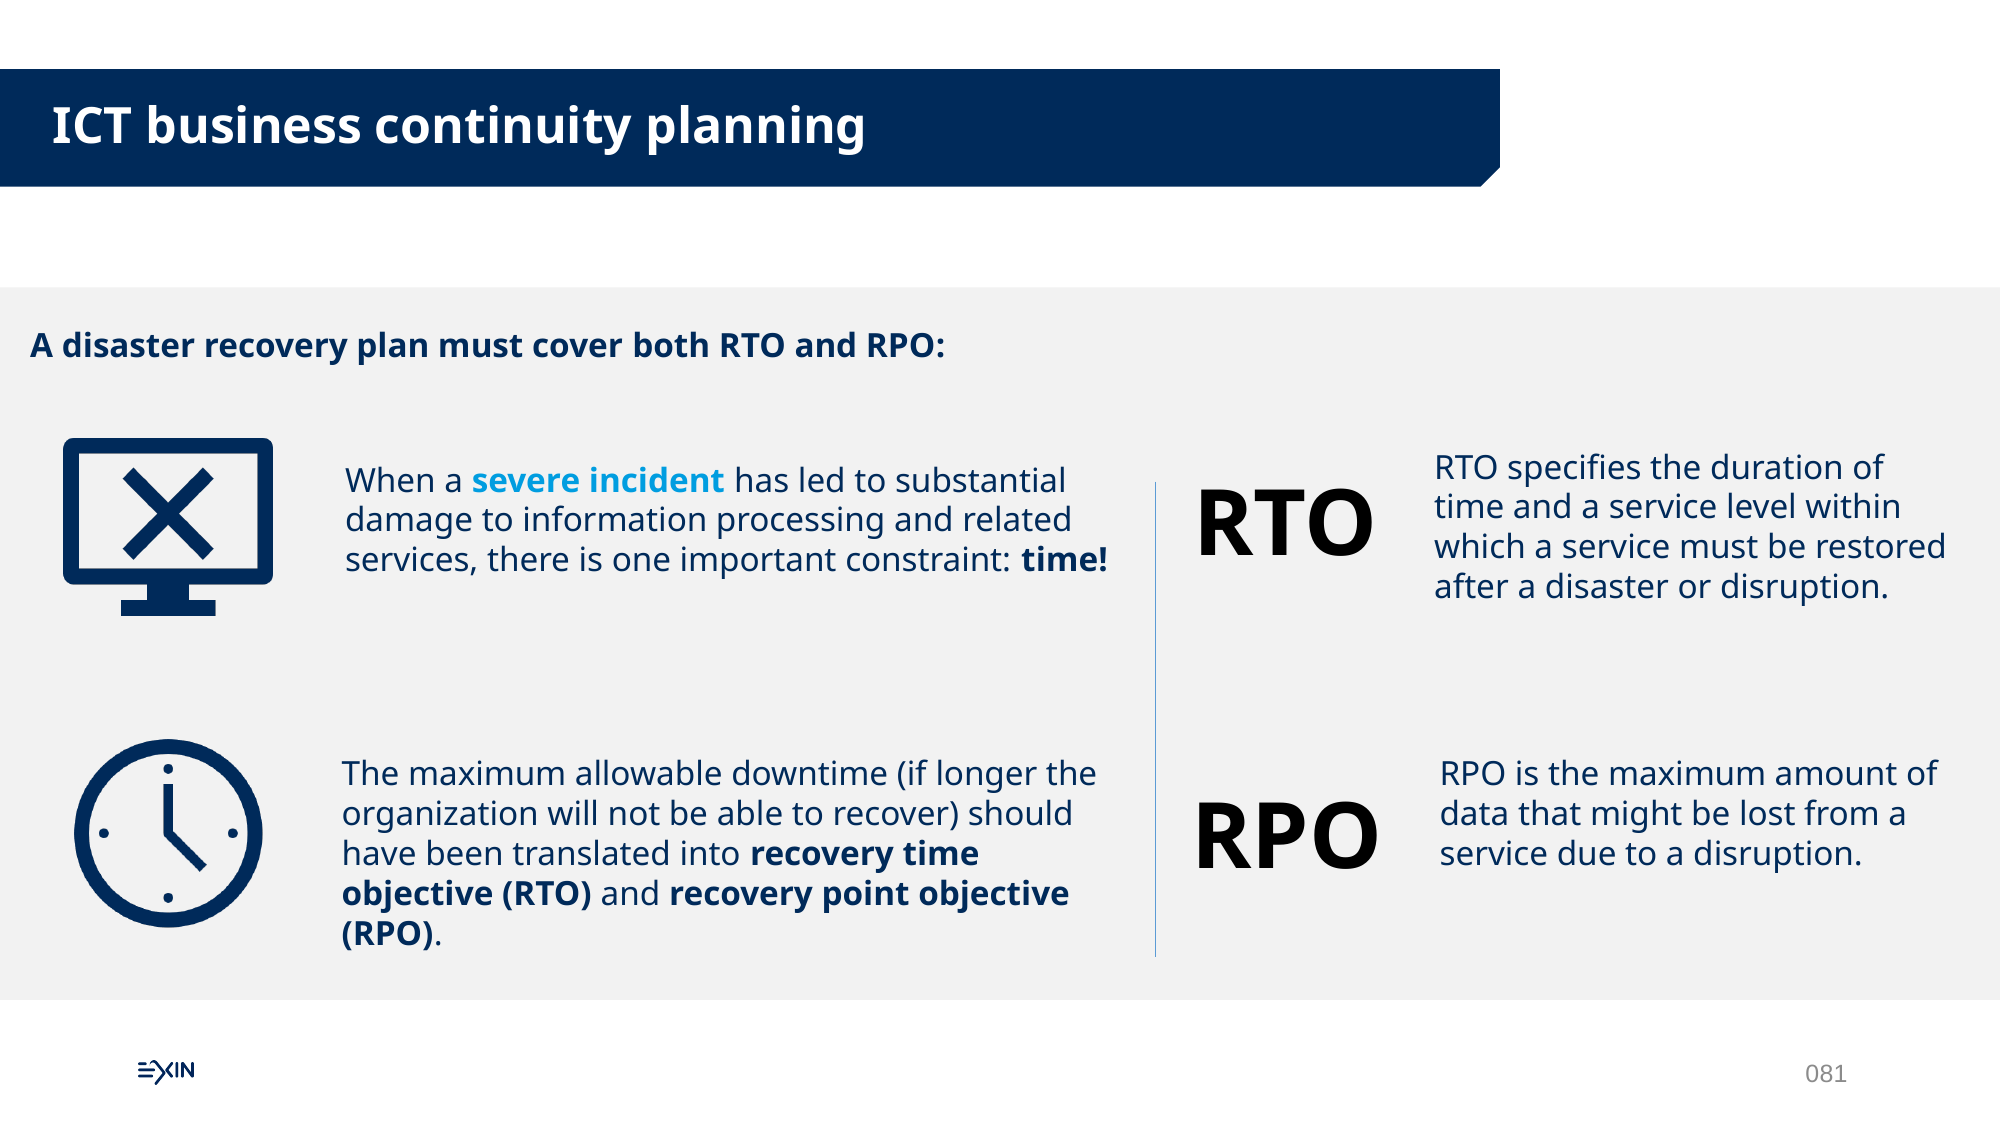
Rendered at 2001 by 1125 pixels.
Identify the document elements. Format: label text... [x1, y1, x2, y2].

text_box RPO is the maximum amount of data that might be lost from a service due to a disruption. [1424, 744, 1969, 920]
picture [138, 1060, 194, 1085]
text_box When a severe incident has led to substantial damage to information processing and related services, there is one important constraint: time! [330, 451, 1156, 586]
slide_number 081 [1412, 1042, 1863, 1103]
text_box [0, 68, 1501, 188]
text_box [0, 286, 2000, 1001]
text_box RPO [1176, 769, 1397, 895]
text_box RTO specifies the duration of time and a service level within which a service must be restored after a disaster or disruption. [1419, 438, 1973, 613]
text_box ICT business continuity planning [37, 68, 1463, 186]
text_box RTO [1178, 456, 1393, 582]
text_box The maximum allowable downtime (if longer the organization will not be able to recover) should have been translated into recovery time objective (RTO) and recovery point objective (RPO). [326, 744, 1131, 959]
text_box A disaster recovery plan must cover both RTO and RPO: [15, 316, 961, 372]
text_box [42, 401, 294, 653]
picture [49, 714, 287, 952]
